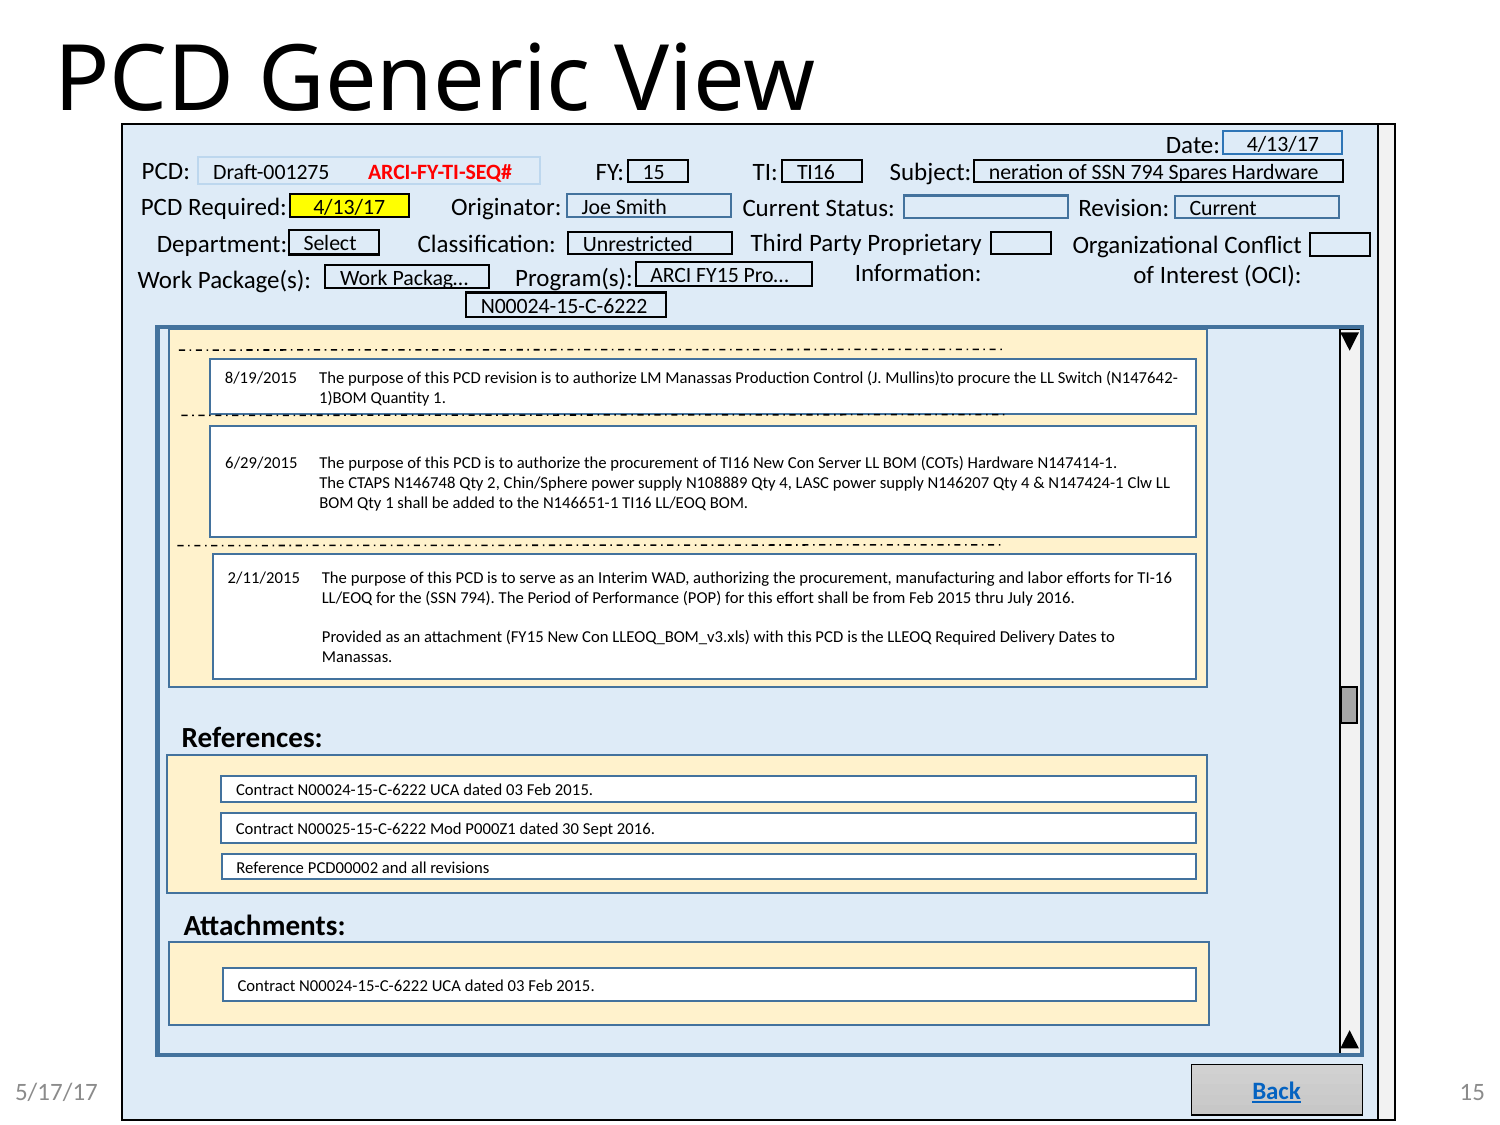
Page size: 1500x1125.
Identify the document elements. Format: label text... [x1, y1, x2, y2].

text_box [168, 898, 1210, 1026]
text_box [168, 328, 1208, 688]
text_box Current [1185, 195, 1340, 219]
text_box [1377, 123, 1396, 1121]
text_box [166, 711, 1208, 894]
text_box Department: [141, 220, 303, 256]
text_box Joe Smith [577, 193, 727, 218]
text_box Work Package(s): [122, 256, 327, 302]
text_box FY: [564, 148, 639, 193]
text_box Organizational Conflict of Interest (OCI): [1032, 220, 1317, 296]
text_box Date: [1150, 121, 1236, 167]
text_box neration of SSN 794 Spares Hardware [973, 159, 1344, 183]
text_box Draft-001275 ARCI-FY-TI-SEQ# [197, 156, 541, 185]
text_box Work Packag… [324, 264, 490, 289]
text_box TI: [713, 148, 793, 193]
text_box [156, 326, 1363, 1056]
slide_number 15 [1396, 1060, 1500, 1121]
text_box Revision: [1063, 184, 1185, 220]
text_box TI16 [781, 159, 863, 183]
text_box Program(s): [500, 253, 648, 291]
text_box Subject: [858, 148, 987, 193]
text_box Select [288, 229, 380, 256]
text_box 4/13/17 [1222, 130, 1343, 155]
title PCD Generic View [39, 15, 1333, 146]
text_box 4/13/17 [289, 193, 410, 218]
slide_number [0, 1060, 121, 1121]
text_box Classification: [389, 219, 572, 265]
text_box [903, 194, 1069, 219]
text_box PCD: [125, 147, 205, 182]
text_box 15 [627, 159, 689, 183]
text_box Unrestricted [567, 231, 732, 255]
text_box [121, 123, 1377, 1121]
text_box ARCI FY15 Pro… [635, 261, 813, 287]
text_box PCD Required: [125, 182, 303, 228]
text_box N00024-15-C-6222 [465, 291, 667, 318]
text_box [1309, 232, 1371, 257]
text_box Third Party Proprietary Information: [732, 219, 997, 294]
text_box Originator: [436, 182, 577, 228]
text_box [990, 231, 1052, 255]
text_box Current Status: [727, 184, 910, 229]
text_box Back [1191, 1064, 1363, 1116]
